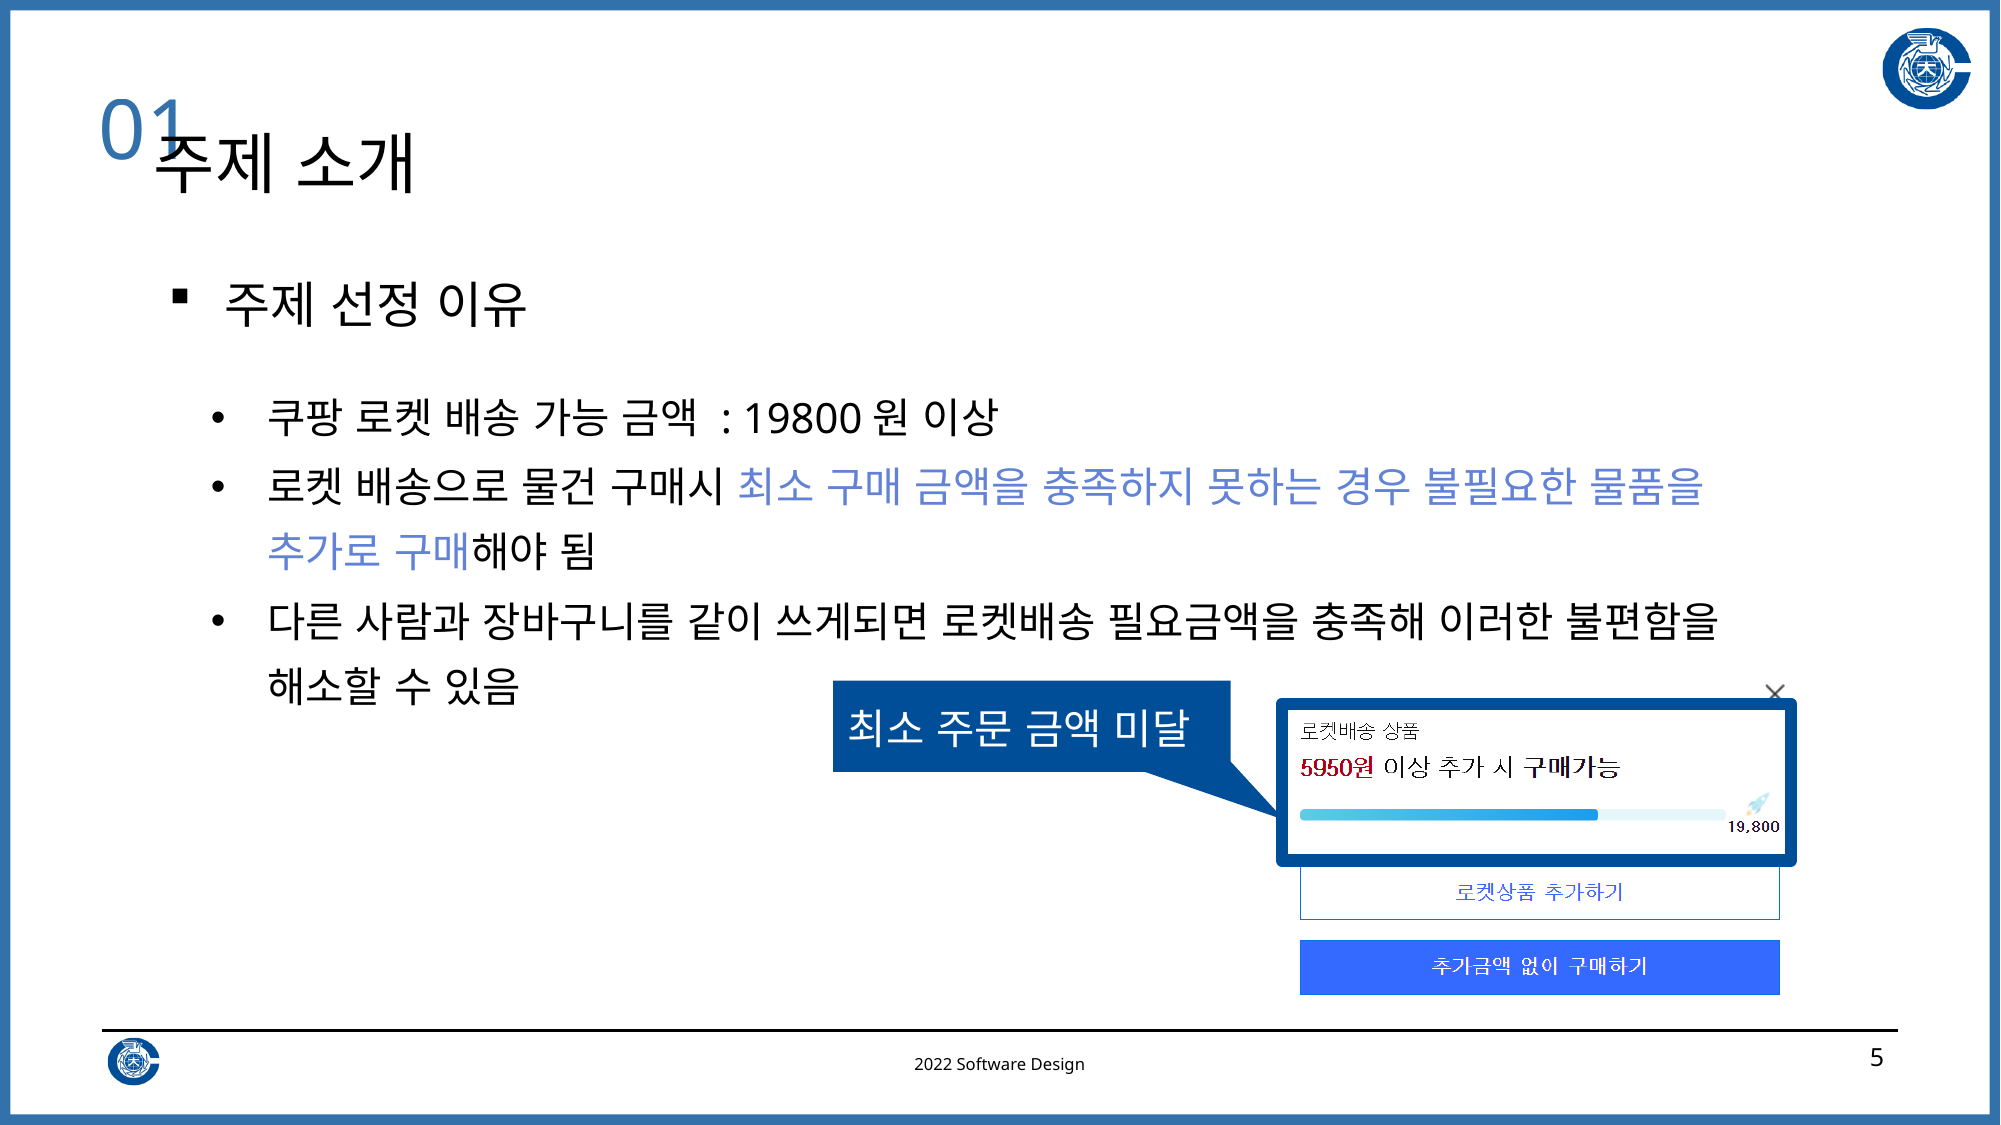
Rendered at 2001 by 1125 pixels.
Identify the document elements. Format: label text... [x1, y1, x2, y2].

picture [98, 1032, 167, 1089]
text_box [0, 0, 2000, 1125]
text_box 주제 선정 이유 [153, 247, 1140, 341]
text_box 쿠팡 로켓 배송 가능 금액 : 19800원 이상 로켓 배송으로 물건 구매시 최소 구매 금액을 충족하지 못하는 경우 불필요한 물품을 추가로 구매해야 됨 다른 사람과 장바구니를 같이 쓰게되면 로켓배송 필요금액을 충족해 이러한 불편함을 해소할 수 있음 [195, 369, 1836, 718]
text_box 최소 주문 금액 미달 [833, 680, 1281, 819]
picture [1866, 18, 1985, 116]
picture [1284, 675, 1790, 1015]
